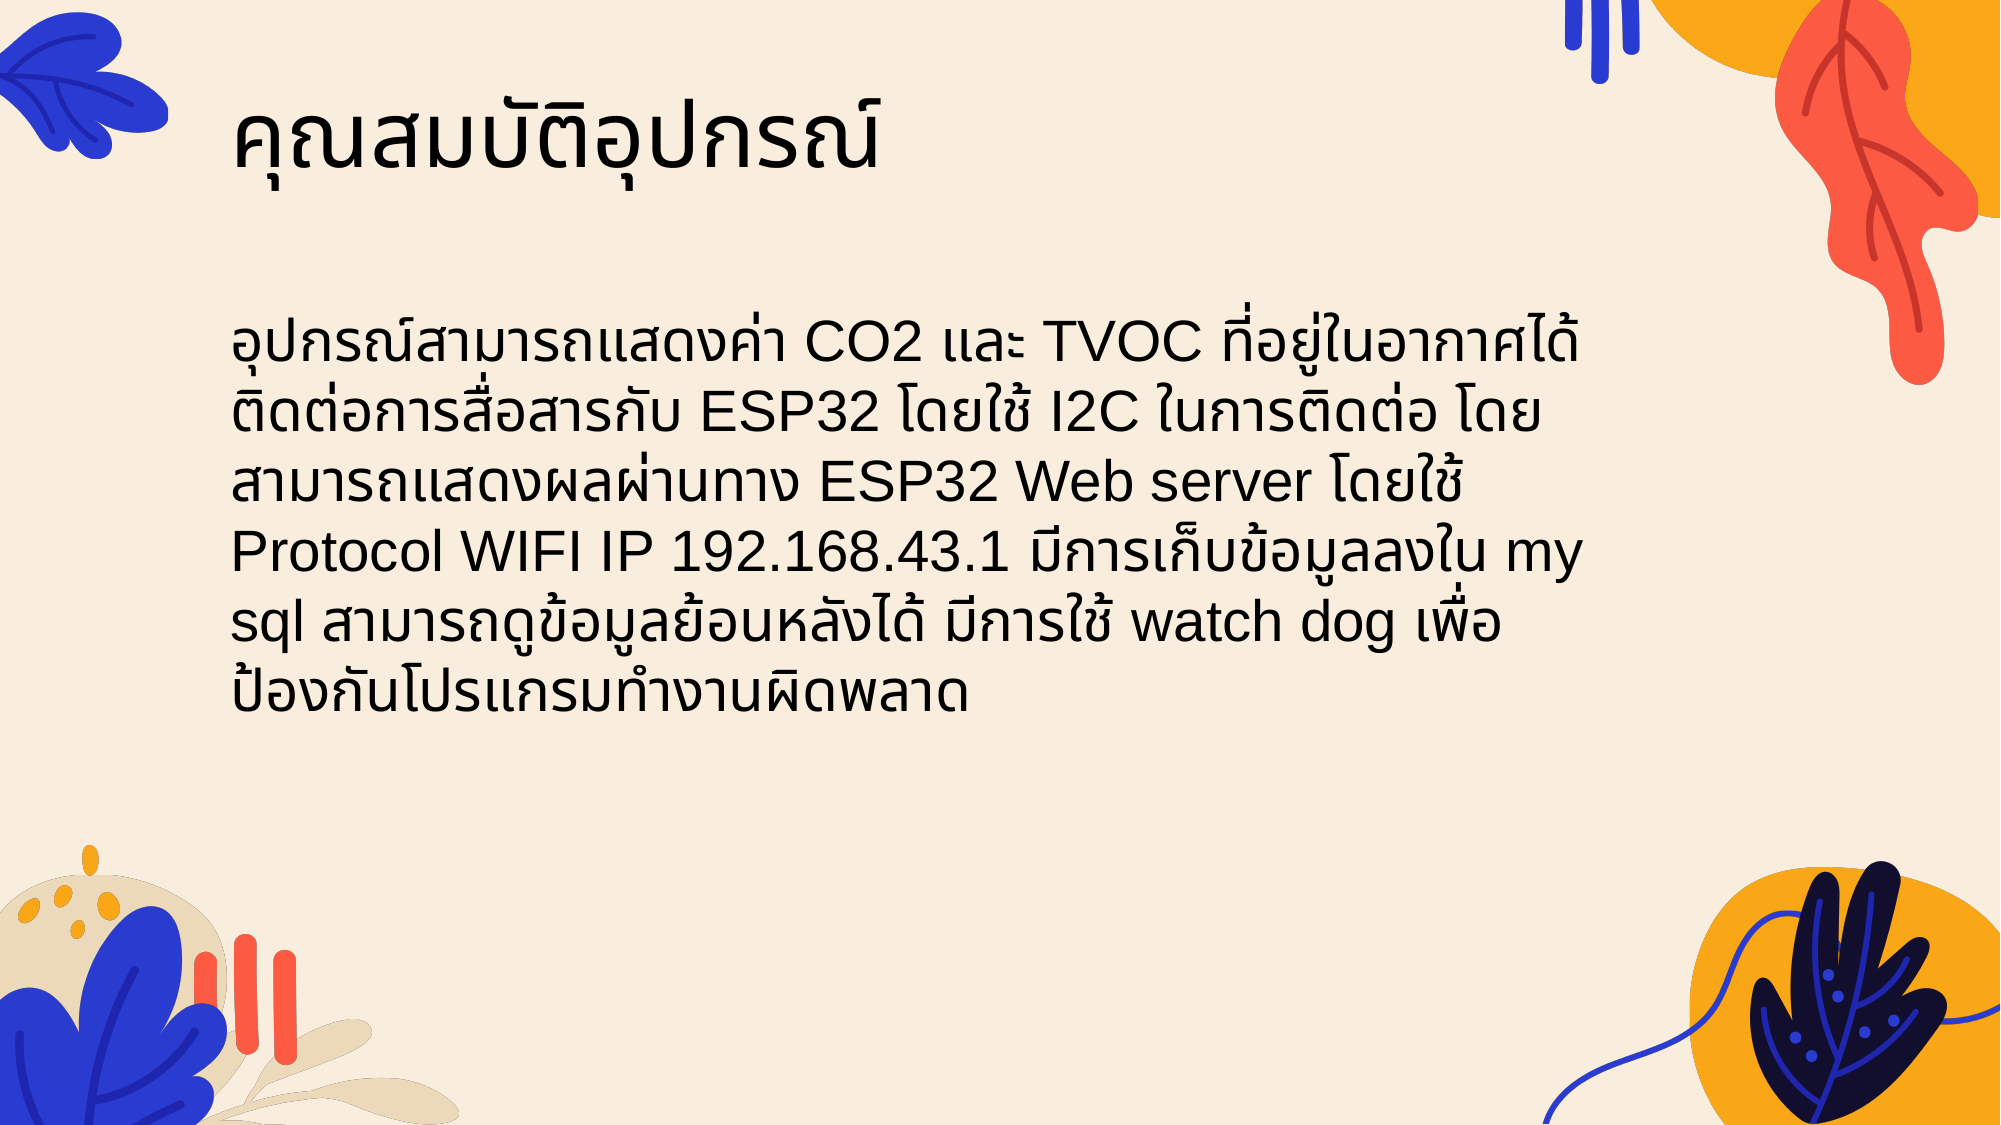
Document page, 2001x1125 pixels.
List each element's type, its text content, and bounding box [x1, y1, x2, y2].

picture [1541, 861, 2001, 1125]
picture [1565, 0, 2000, 385]
picture [0, 845, 459, 1125]
text_box คุณสมบัติอุปกรณ์ [215, 68, 971, 194]
text_box อุปกรณ์สามารถแสดงค่า CO2 และ TVOC ที่อยู่ในอากาศได้ ติดต่อการสื่อสารกับ ESP32 โดยใช้ I2C ในการติดต่อ โดยสามารถแสดงผลผ่านทาง ESP32 Web server โดยใช้ Protocol WIFI IP 192.168.43.1 มีการเก็บข้อมูลลงใน my sql สามารถดูข้อมูลย้อนหลังได้ มีการใช้ watch dog เพื่อป้องกันโปรแกรมทำงานผิดพลาด [215, 295, 1663, 731]
picture [0, 13, 169, 159]
